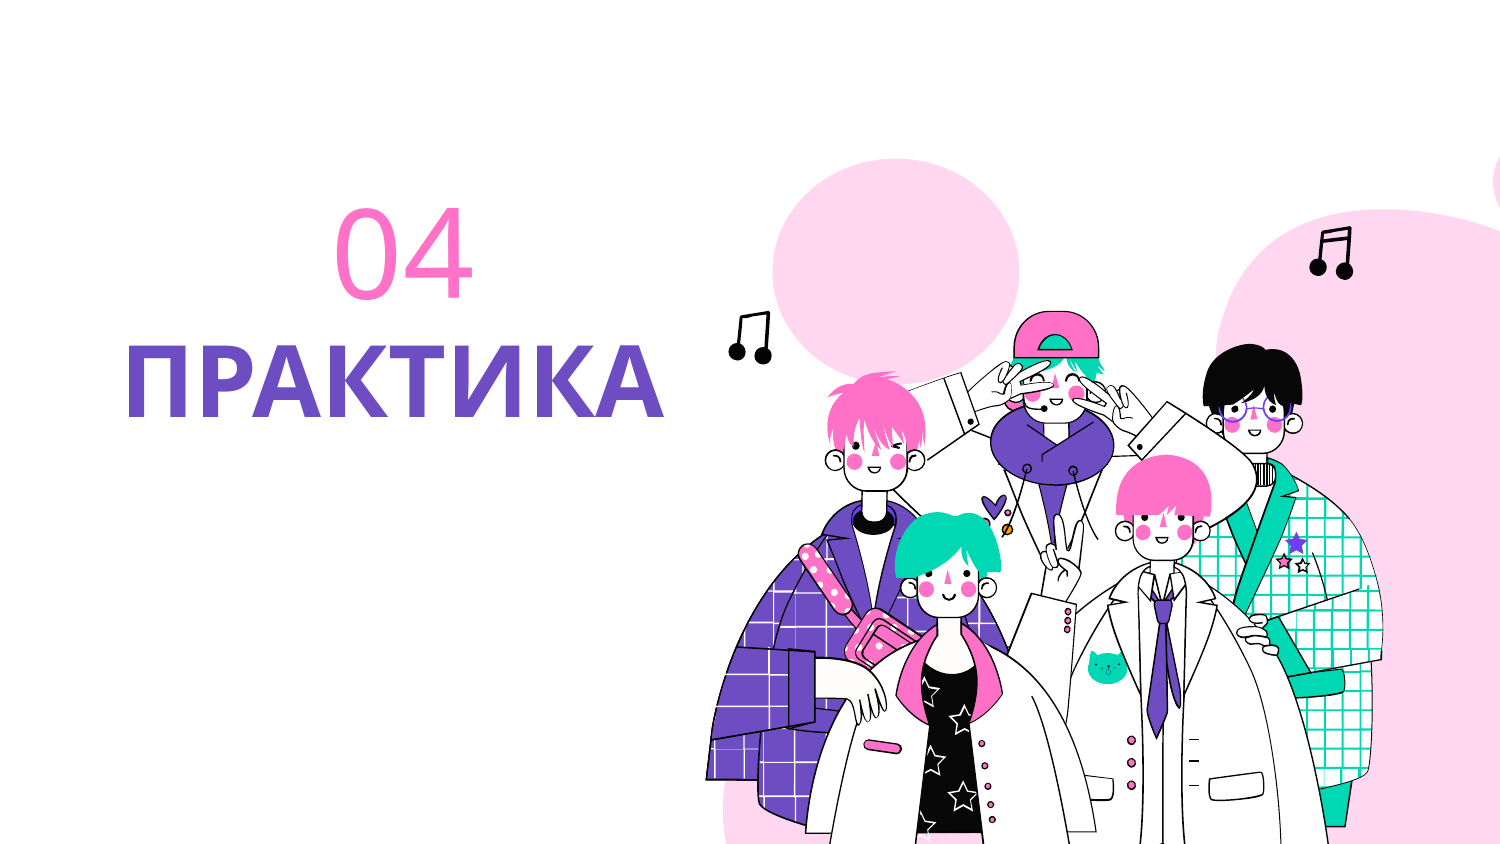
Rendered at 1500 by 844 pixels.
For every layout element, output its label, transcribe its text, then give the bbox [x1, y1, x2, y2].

title 04 [232, 187, 574, 311]
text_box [705, 310, 1388, 844]
title ПРАКТИКА [120, 340, 686, 430]
